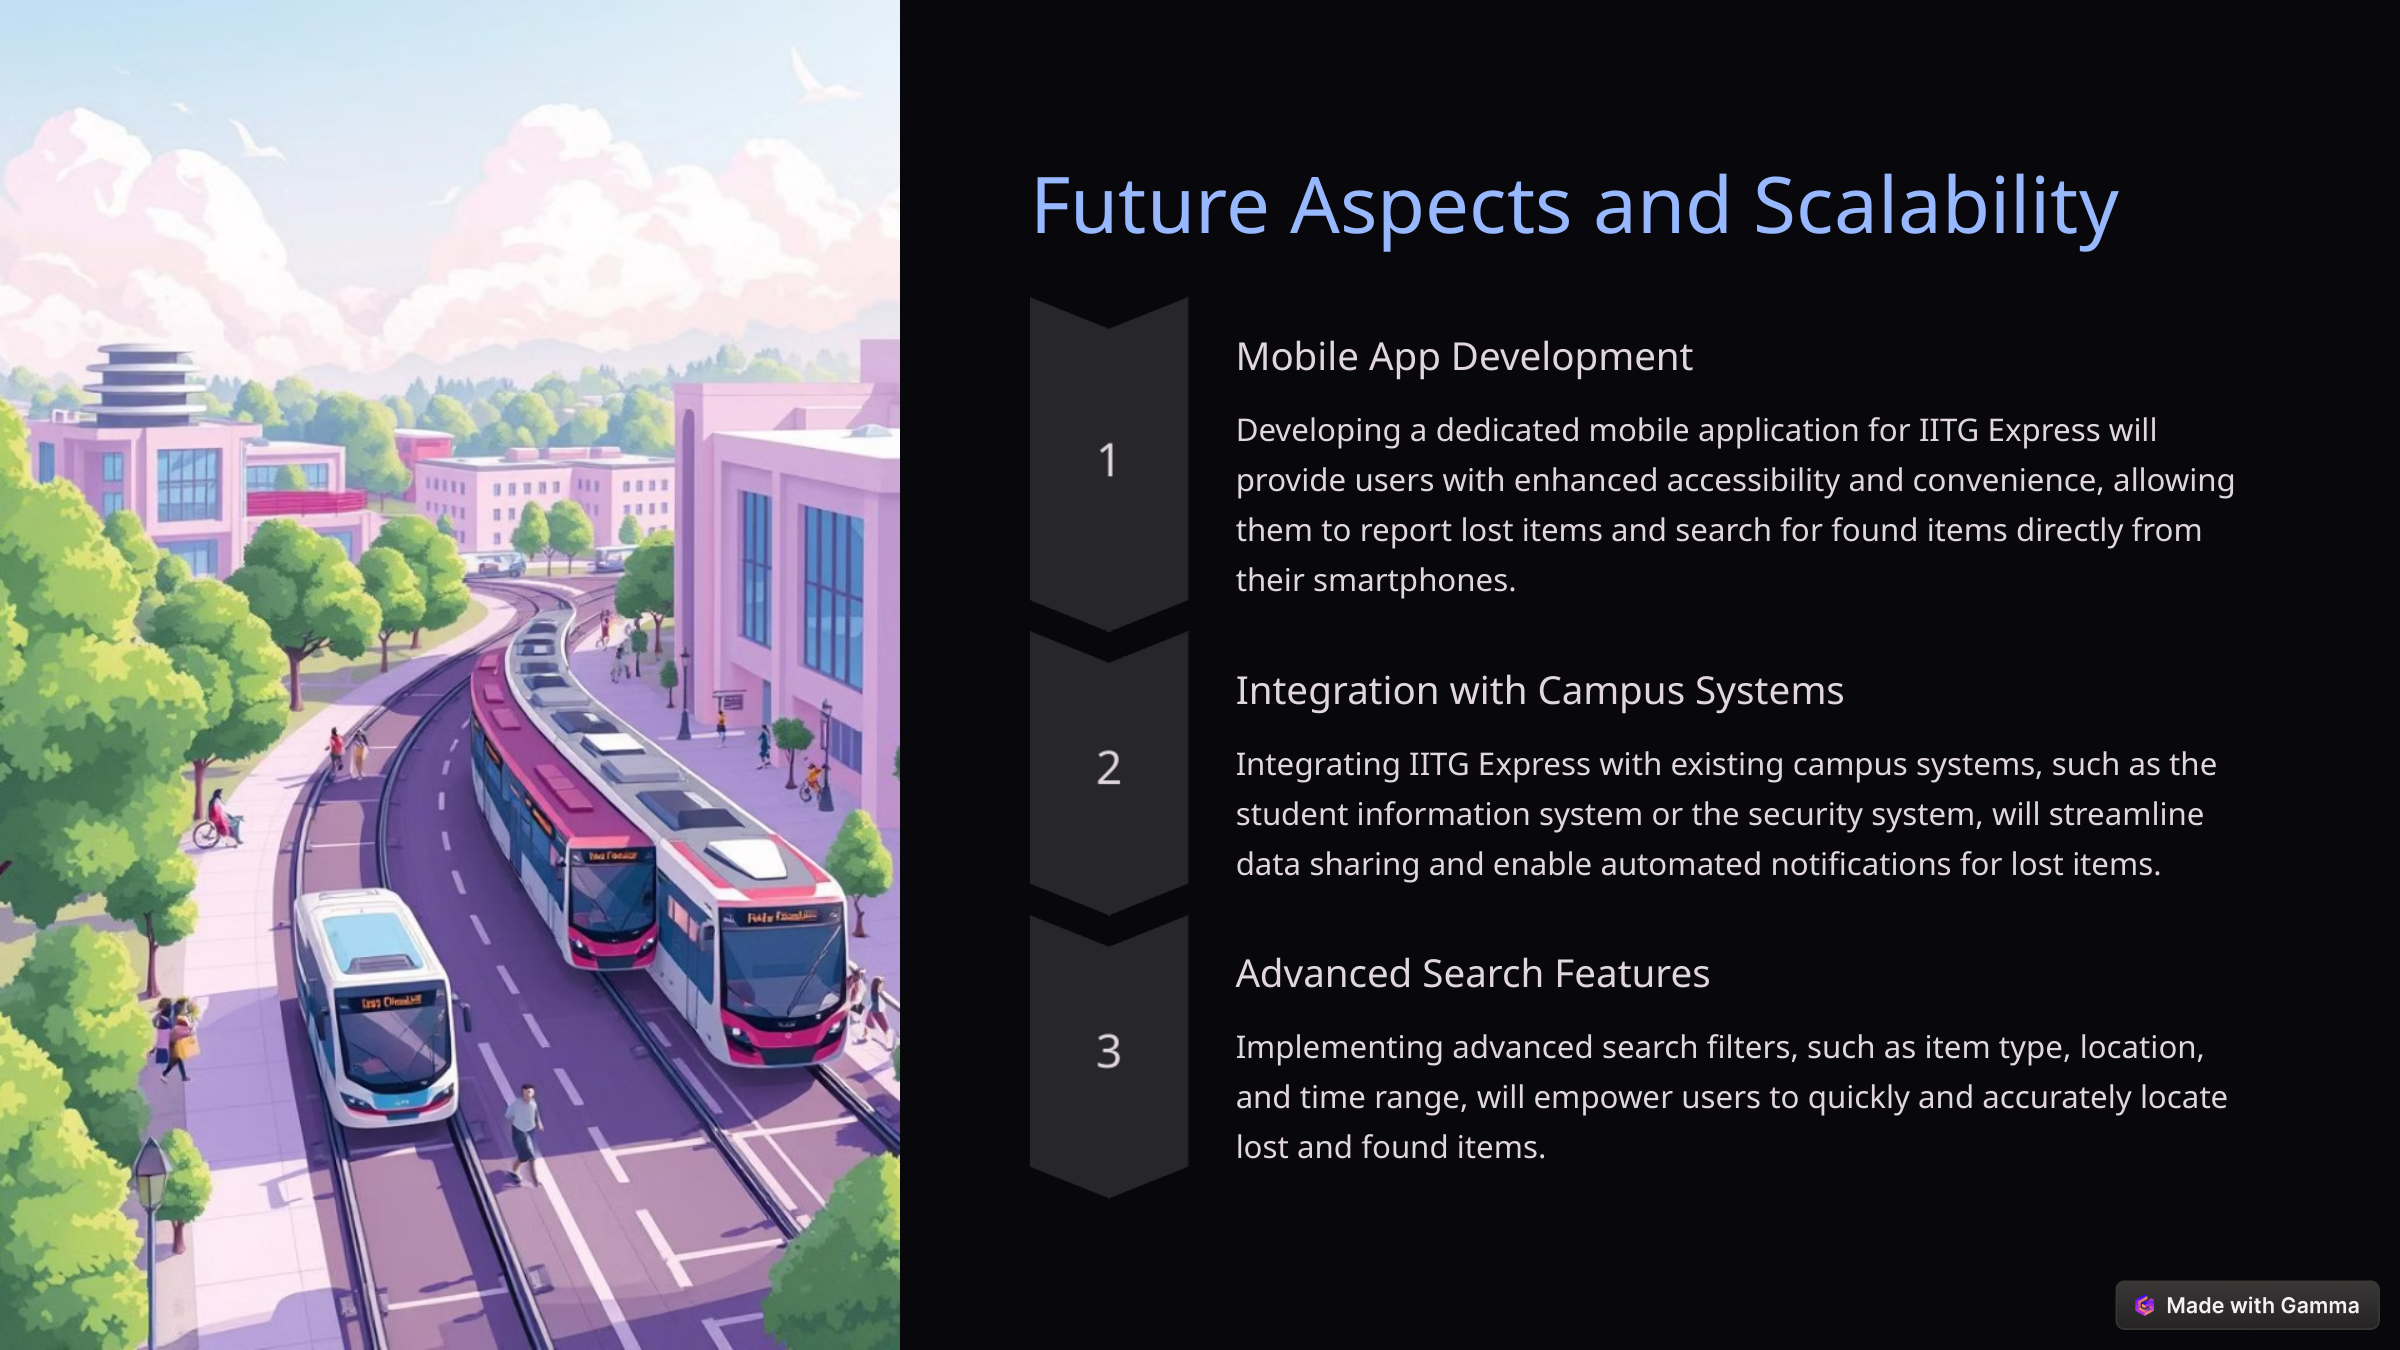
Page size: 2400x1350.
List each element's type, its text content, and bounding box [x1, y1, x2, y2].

text_box Future Aspects and Scalability [1030, 151, 2249, 251]
text_box Integrating IITG Express with existing campus systems, such as the student information system or the security system, will streamline data sharing and enable automated notifications for lost items. [1235, 731, 2270, 884]
picture [1030, 297, 1189, 1199]
text_box Integration with Campus Systems [1235, 663, 1917, 713]
picture [0, 0, 900, 1350]
picture [2106, 1271, 2389, 1339]
text_box Developing a dedicated mobile application for IITG Express will provide users with enhanced accessibility and convenience, allowing them to report lost items and search for found items directly from their smartphones. [1235, 397, 2270, 601]
text_box Advanced Search Features [1235, 946, 1771, 997]
text_box Implementing advanced search filters, such as item type, location, and time range, will empower users to quickly and accurately locate lost and found items. [1235, 1015, 2270, 1167]
text_box Mobile App Development [1235, 329, 1751, 379]
